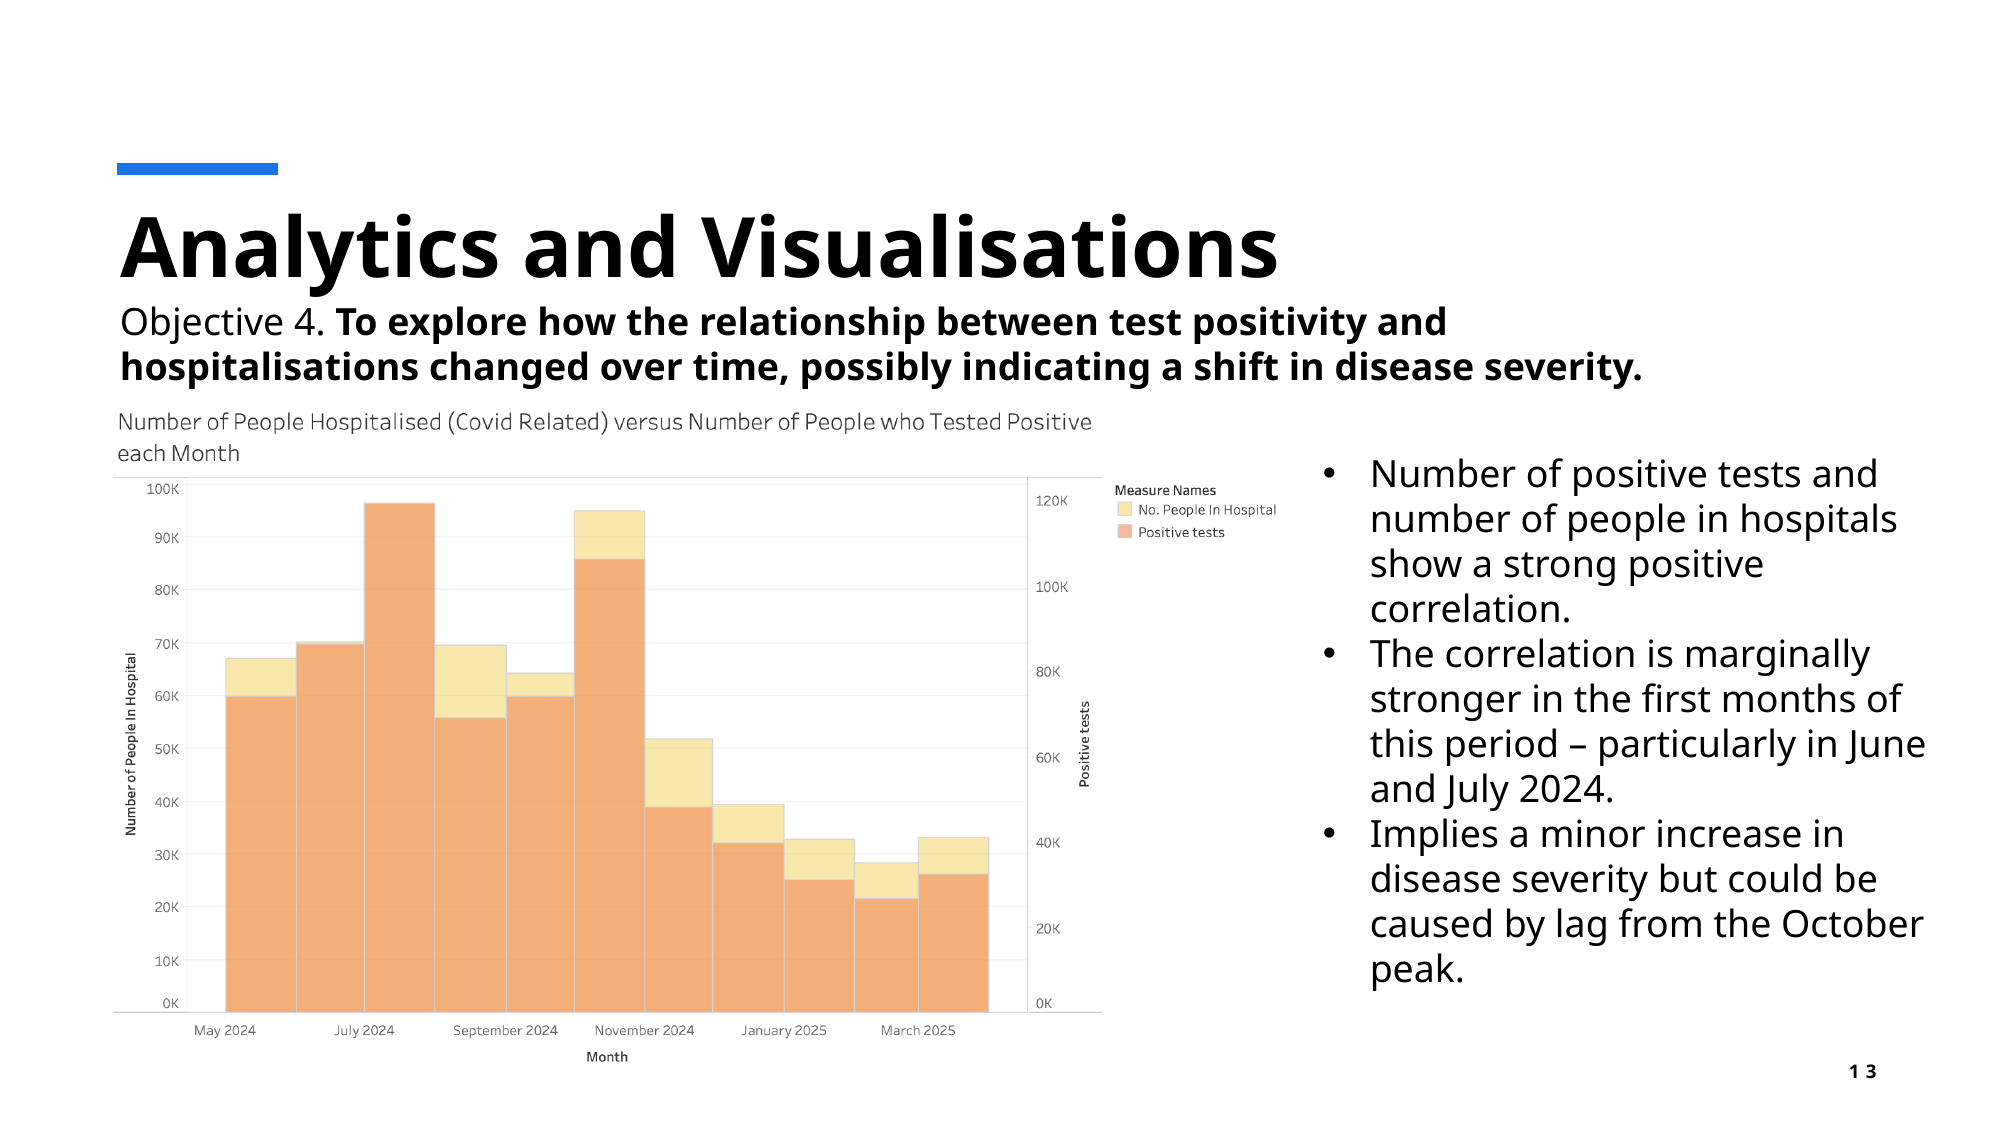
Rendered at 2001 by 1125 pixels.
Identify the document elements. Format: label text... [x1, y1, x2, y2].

slide_number 13 [1772, 1042, 1892, 1103]
text_box Objective 4. To explore how the relationship between test positivity and hospitalisations changed over time, possibly indicating a shift in disease severity. [104, 290, 1701, 441]
title Analytics and Visualisations [105, 186, 1892, 367]
picture [104, 396, 1295, 1073]
text_box Number of positive tests and number of people in hospitals show a strong positive correlation. The correlation is marginally stronger in the first months of this period – particularly in June and July 2024. Implies a minor increase in disease severity but could be caused by lag from the October peak. [1308, 442, 1957, 997]
